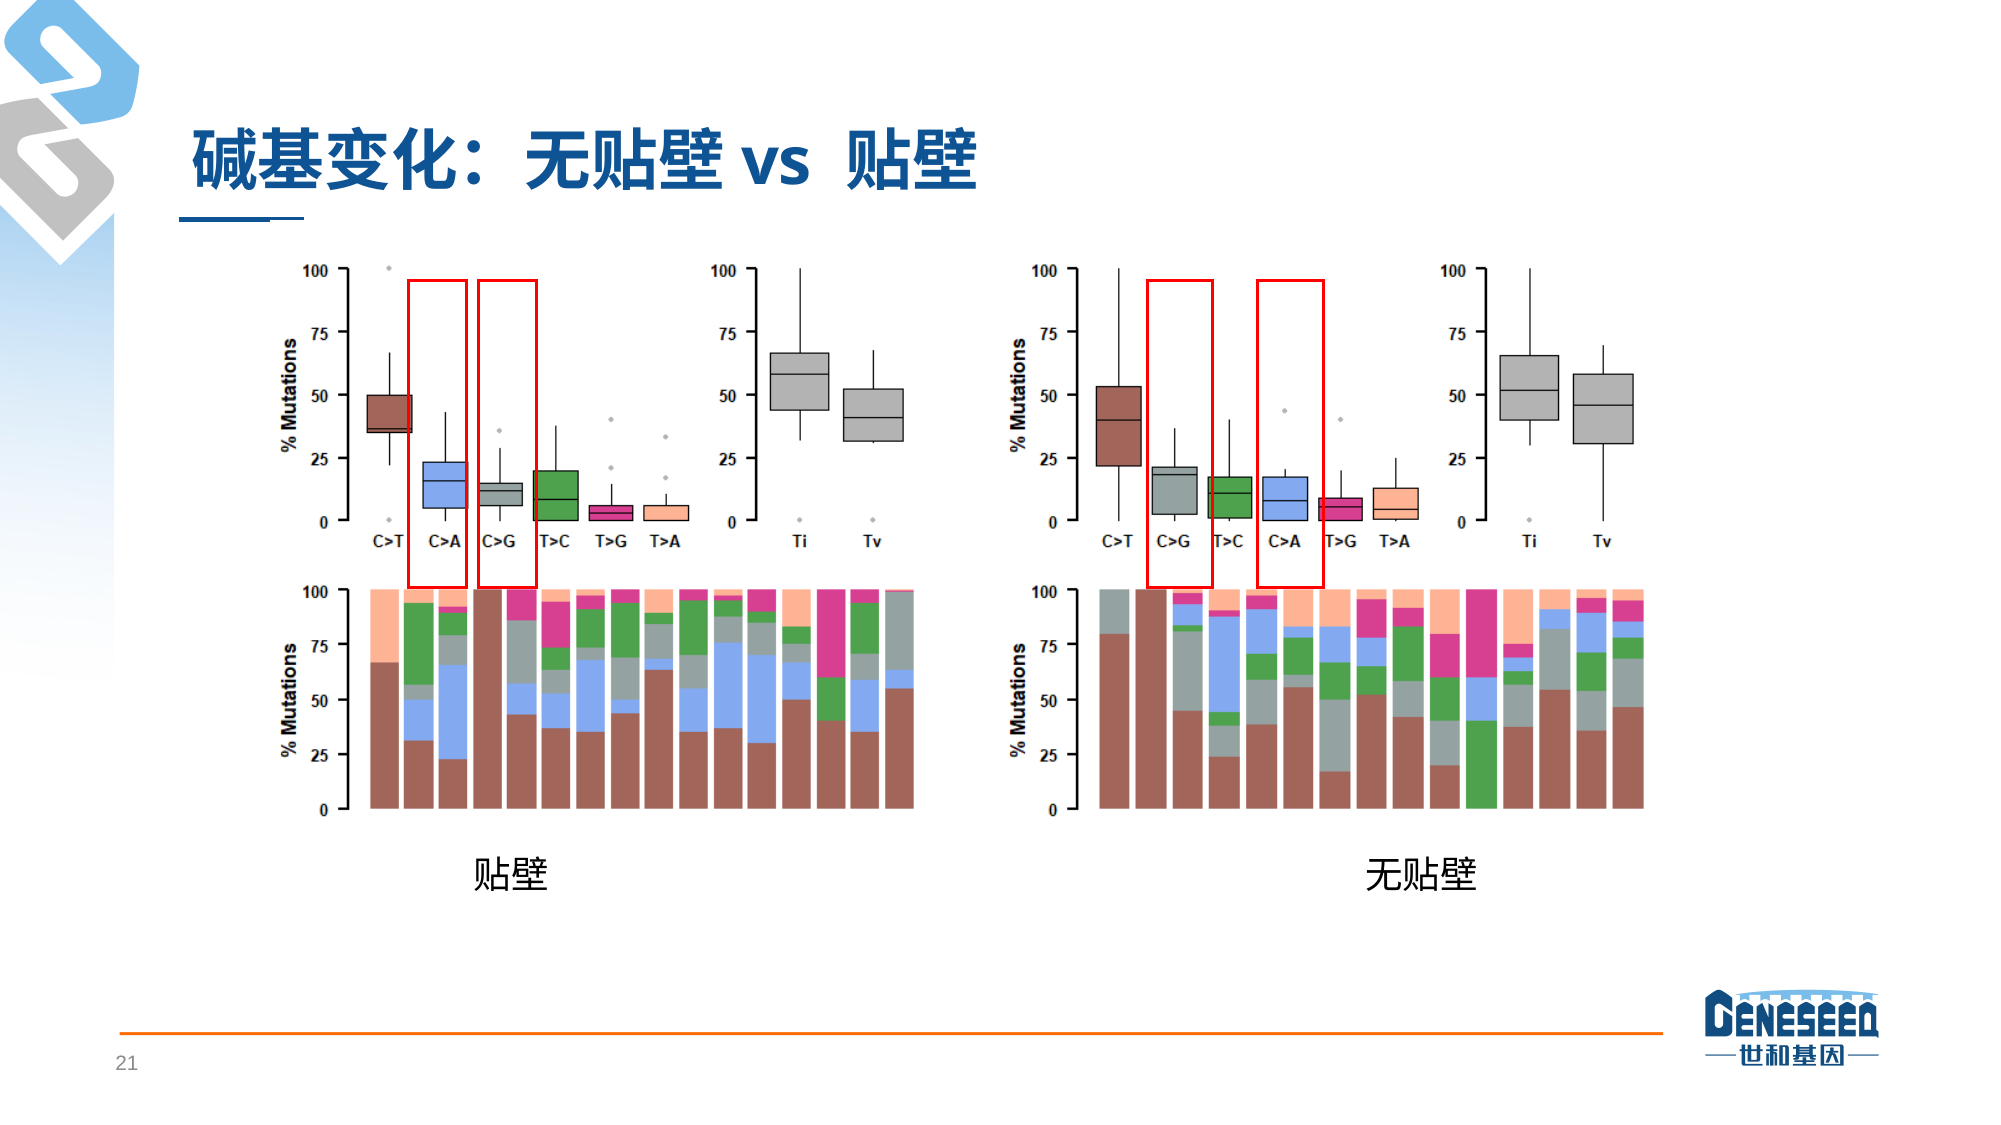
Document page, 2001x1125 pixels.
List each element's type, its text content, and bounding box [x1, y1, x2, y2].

text_box 无贴壁 [1350, 851, 1641, 904]
title 碱基变化：无贴壁vs 贴壁 [176, 99, 1900, 216]
slide_number 21 [100, 1035, 544, 1088]
picture [0, 0, 2001, 1125]
text_box 贴壁 [459, 851, 749, 904]
